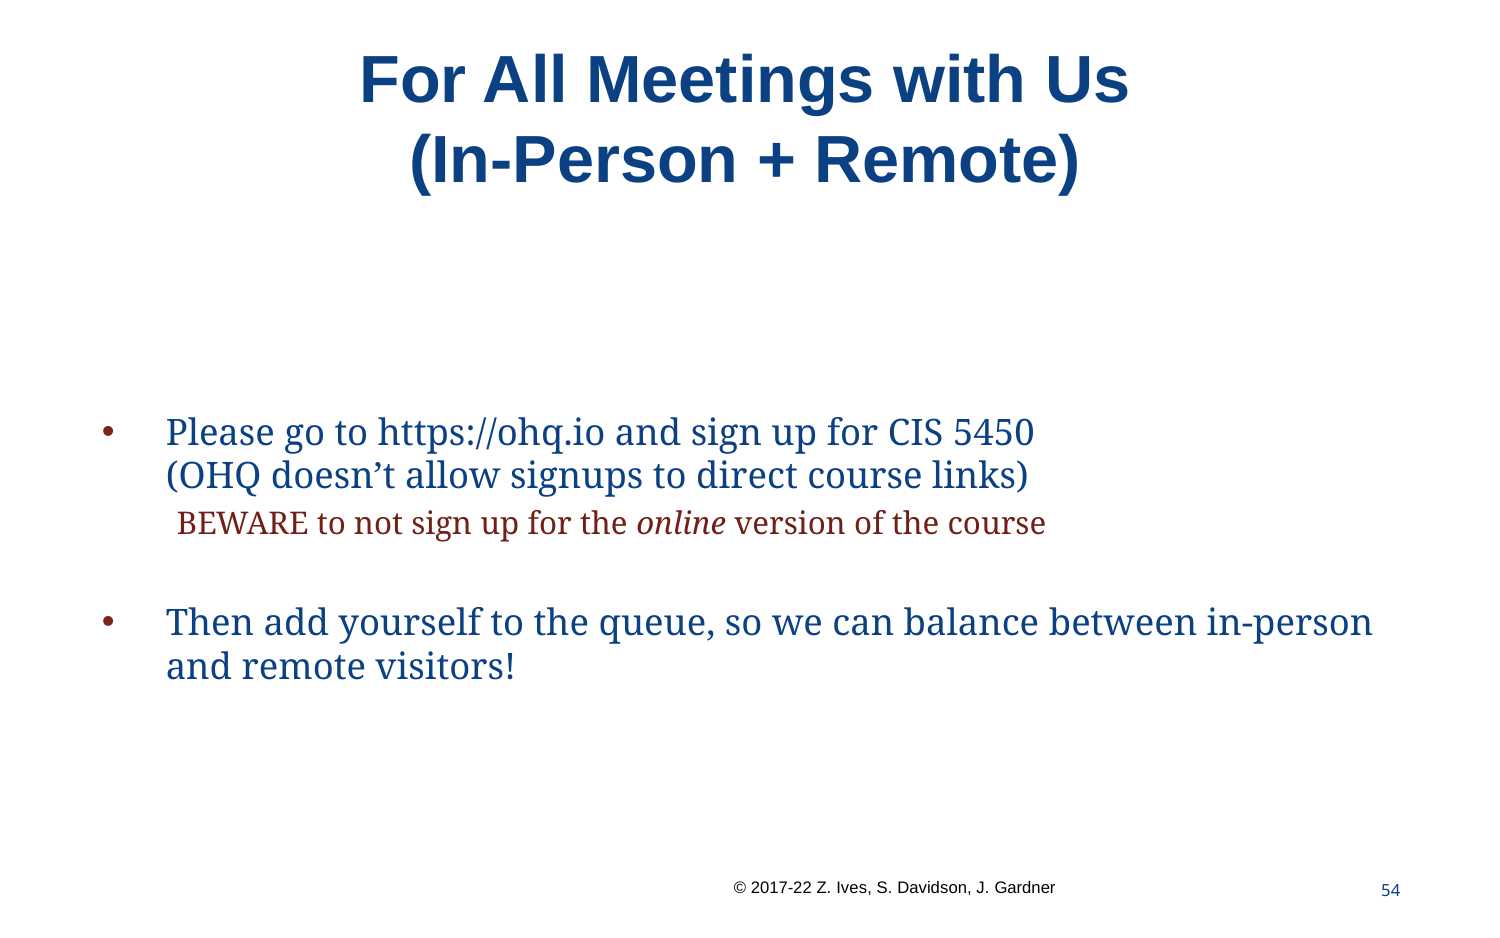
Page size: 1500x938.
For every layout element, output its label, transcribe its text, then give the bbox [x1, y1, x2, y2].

slide_number 54 [1347, 866, 1416, 917]
list Please go to https://ohq.io and sign up for CIS 5450 (OHQ doesn’t allow signups to direct course links) BEWARE to not sign up for the online version of the course Then add yourself to the queue, so we can balance between in-person and remote visitors! [75, 268, 1416, 828]
title For All Meetings with Us (In-Person + Remote) [75, 26, 1416, 205]
